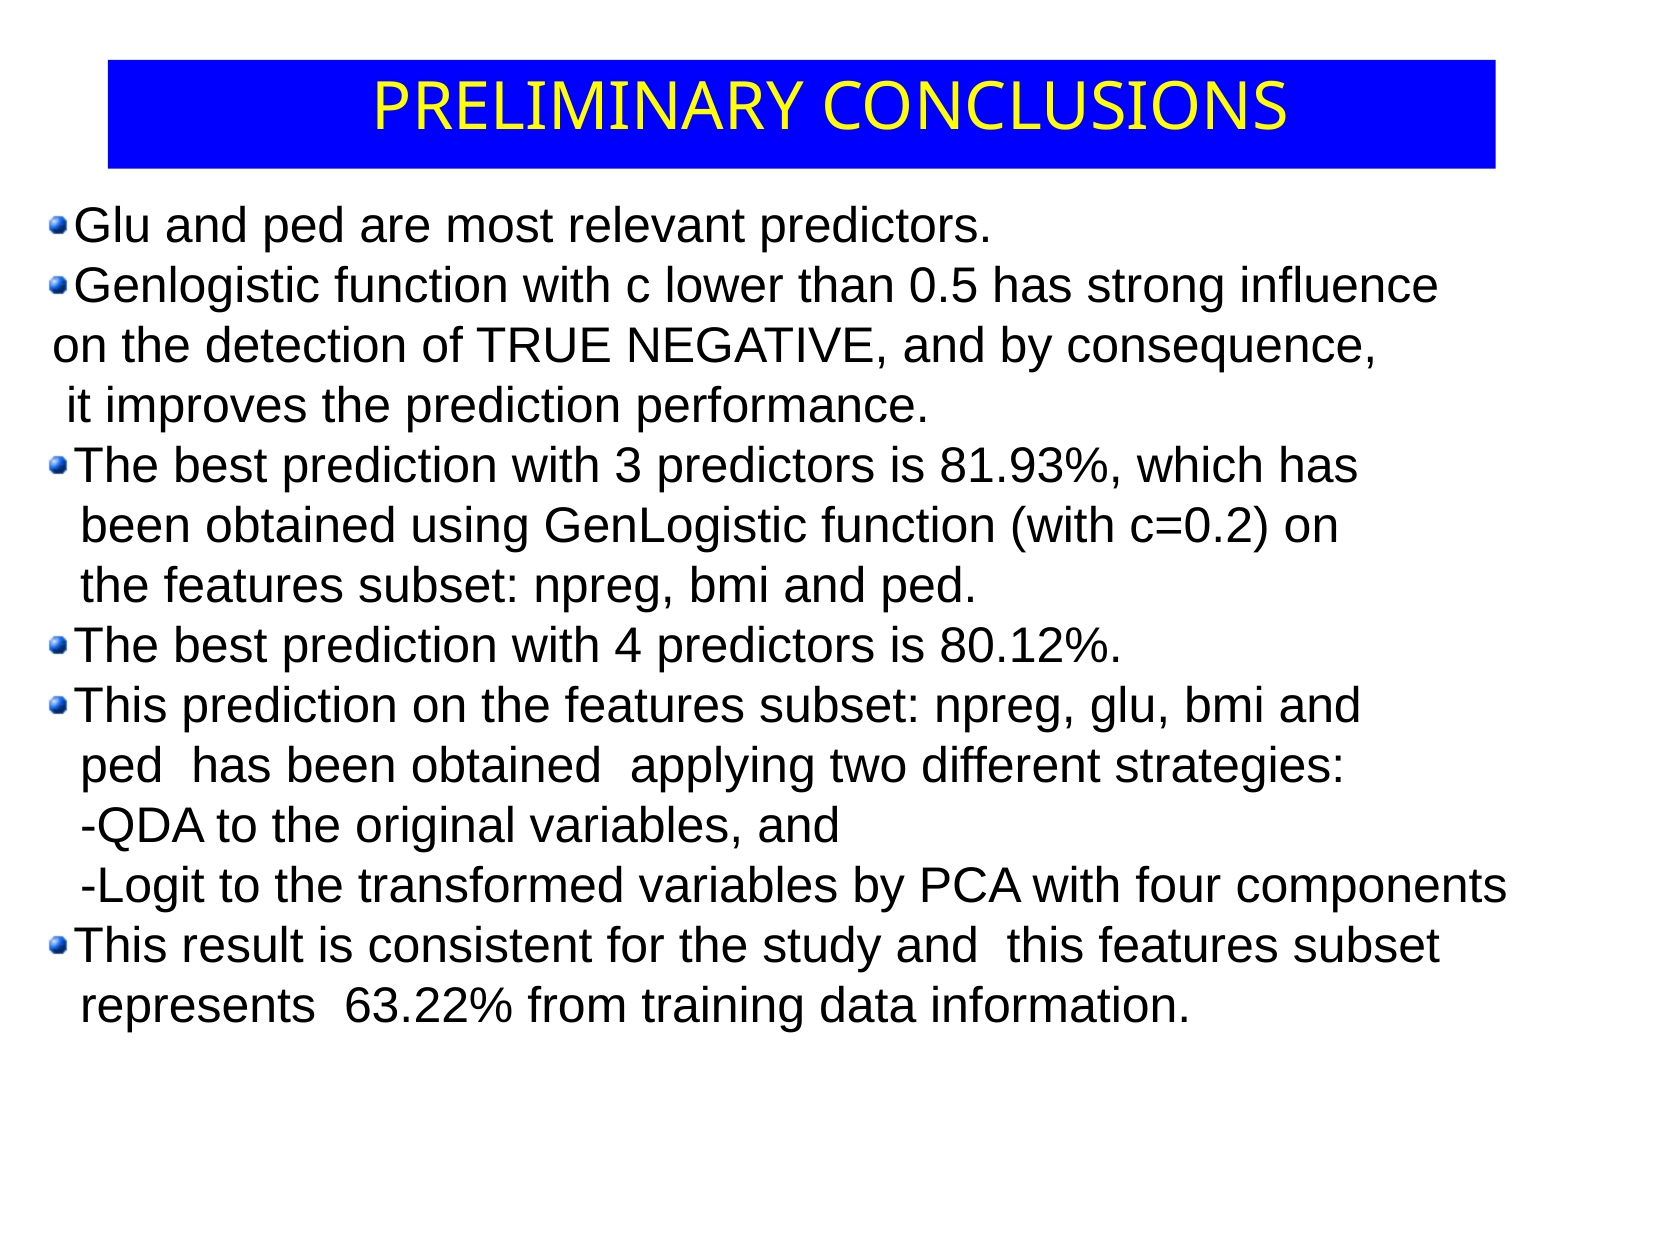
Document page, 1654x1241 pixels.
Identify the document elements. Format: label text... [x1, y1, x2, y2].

picture [38, 265, 74, 301]
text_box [107, 59, 1497, 169]
picture [38, 445, 74, 481]
picture [38, 625, 74, 661]
picture [38, 205, 74, 241]
text_box Glu and ped are most relevant predictors. Genlogistic function with c lower than 0.5 has strong influence on the detection of TRUE NEGATIVE, and by consequence, it improves the prediction performance. The best prediction with 3 predictors is 81.93%, which has been obtained using GenLogistic function (with c=0.2) on the features subset: npreg, bmi and ped. The best prediction with 4 predictors is 80.12%. This prediction on the features subset: npreg, glu, bmi and ped has been obtained applying two different strategies: -QDA to the original variables, and -Logit to the transformed variables by PCA with four components This result is consistent for the study and this features subset represents 63.22% from training data information. [23, 185, 1548, 1148]
picture [38, 925, 74, 961]
picture [38, 685, 74, 721]
